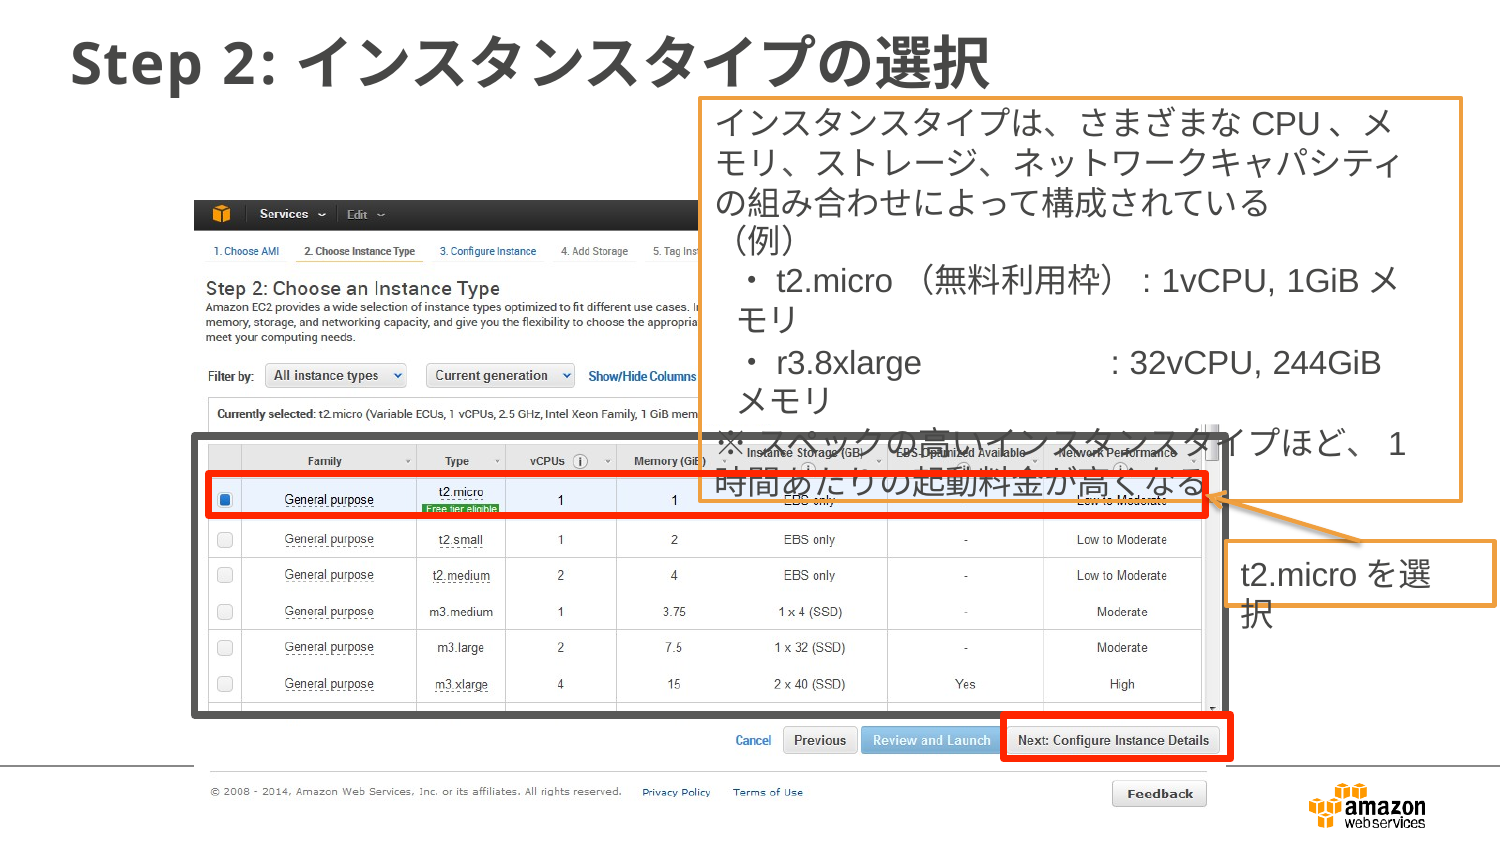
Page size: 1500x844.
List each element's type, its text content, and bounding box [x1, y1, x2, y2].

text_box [190, 97, 1462, 812]
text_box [999, 473, 1369, 763]
title Step 2:インスタンスタイプの選択 [68, 24, 994, 168]
picture [1309, 812, 1425, 828]
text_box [204, 469, 1497, 608]
